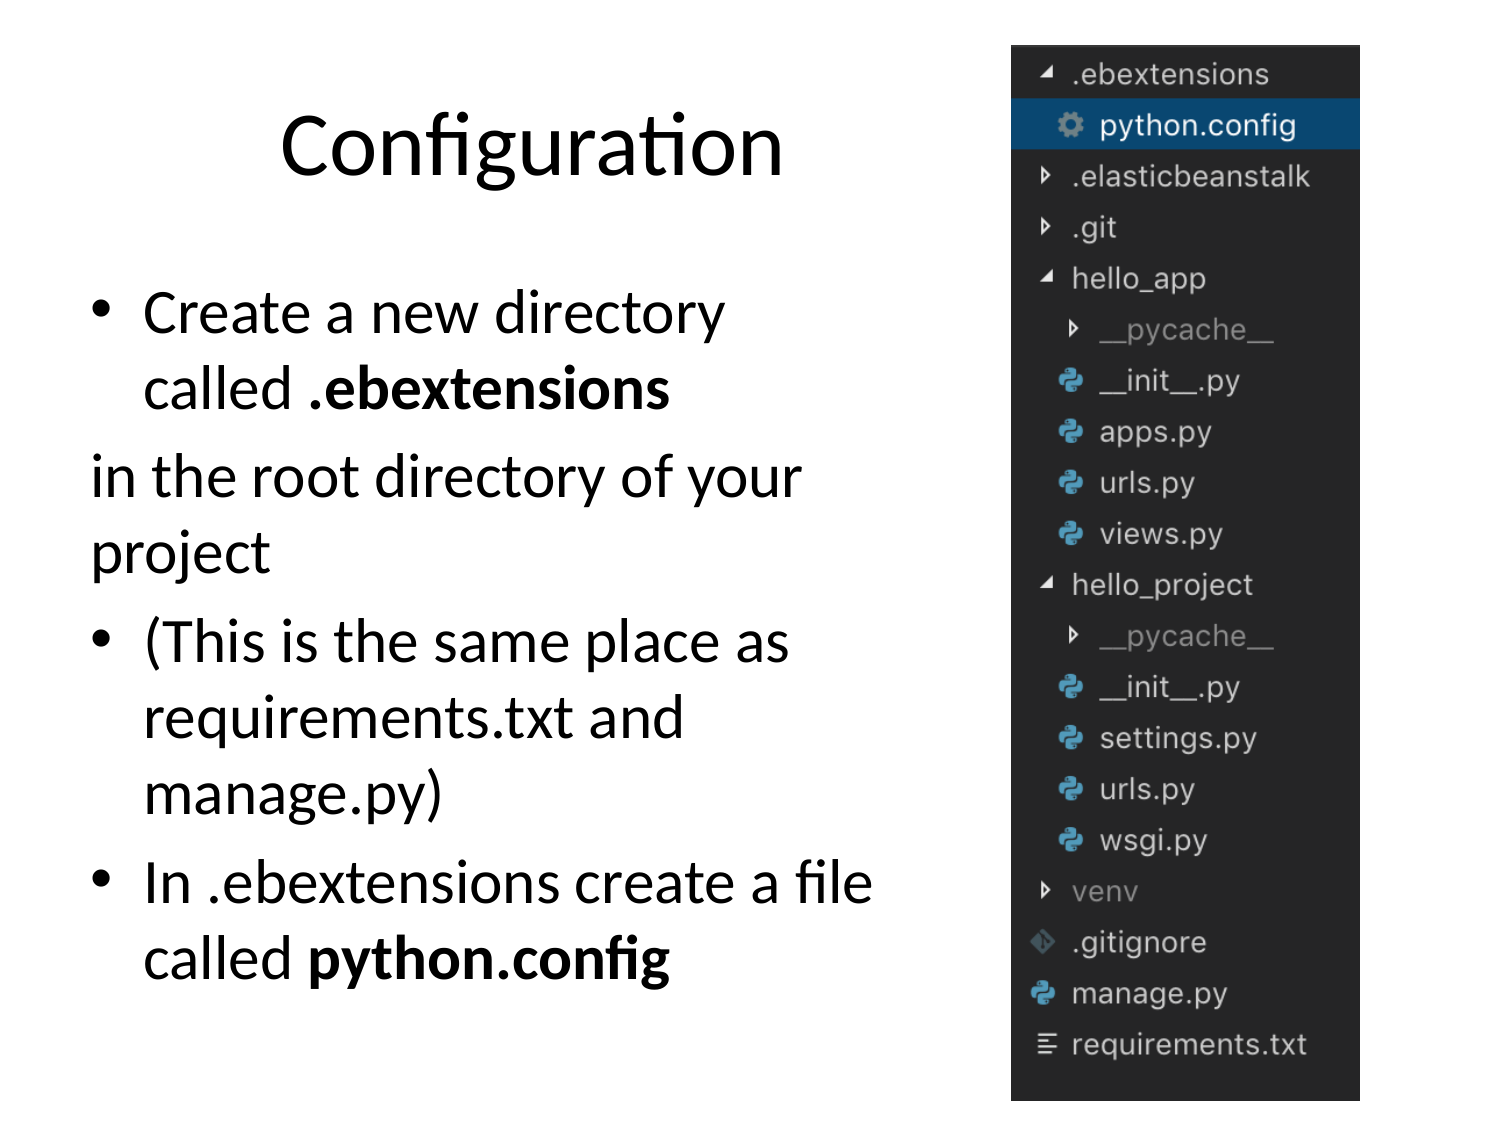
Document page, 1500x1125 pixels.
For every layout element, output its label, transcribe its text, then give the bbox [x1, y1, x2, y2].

picture [1011, 44, 1360, 1101]
list Create a new directory called .ebextensions in the root directory of your project (This is the same place as requirements.txt and manage.py) In .ebextensions create a file called python.config [75, 262, 993, 1005]
title Configuration [75, 45, 993, 233]
